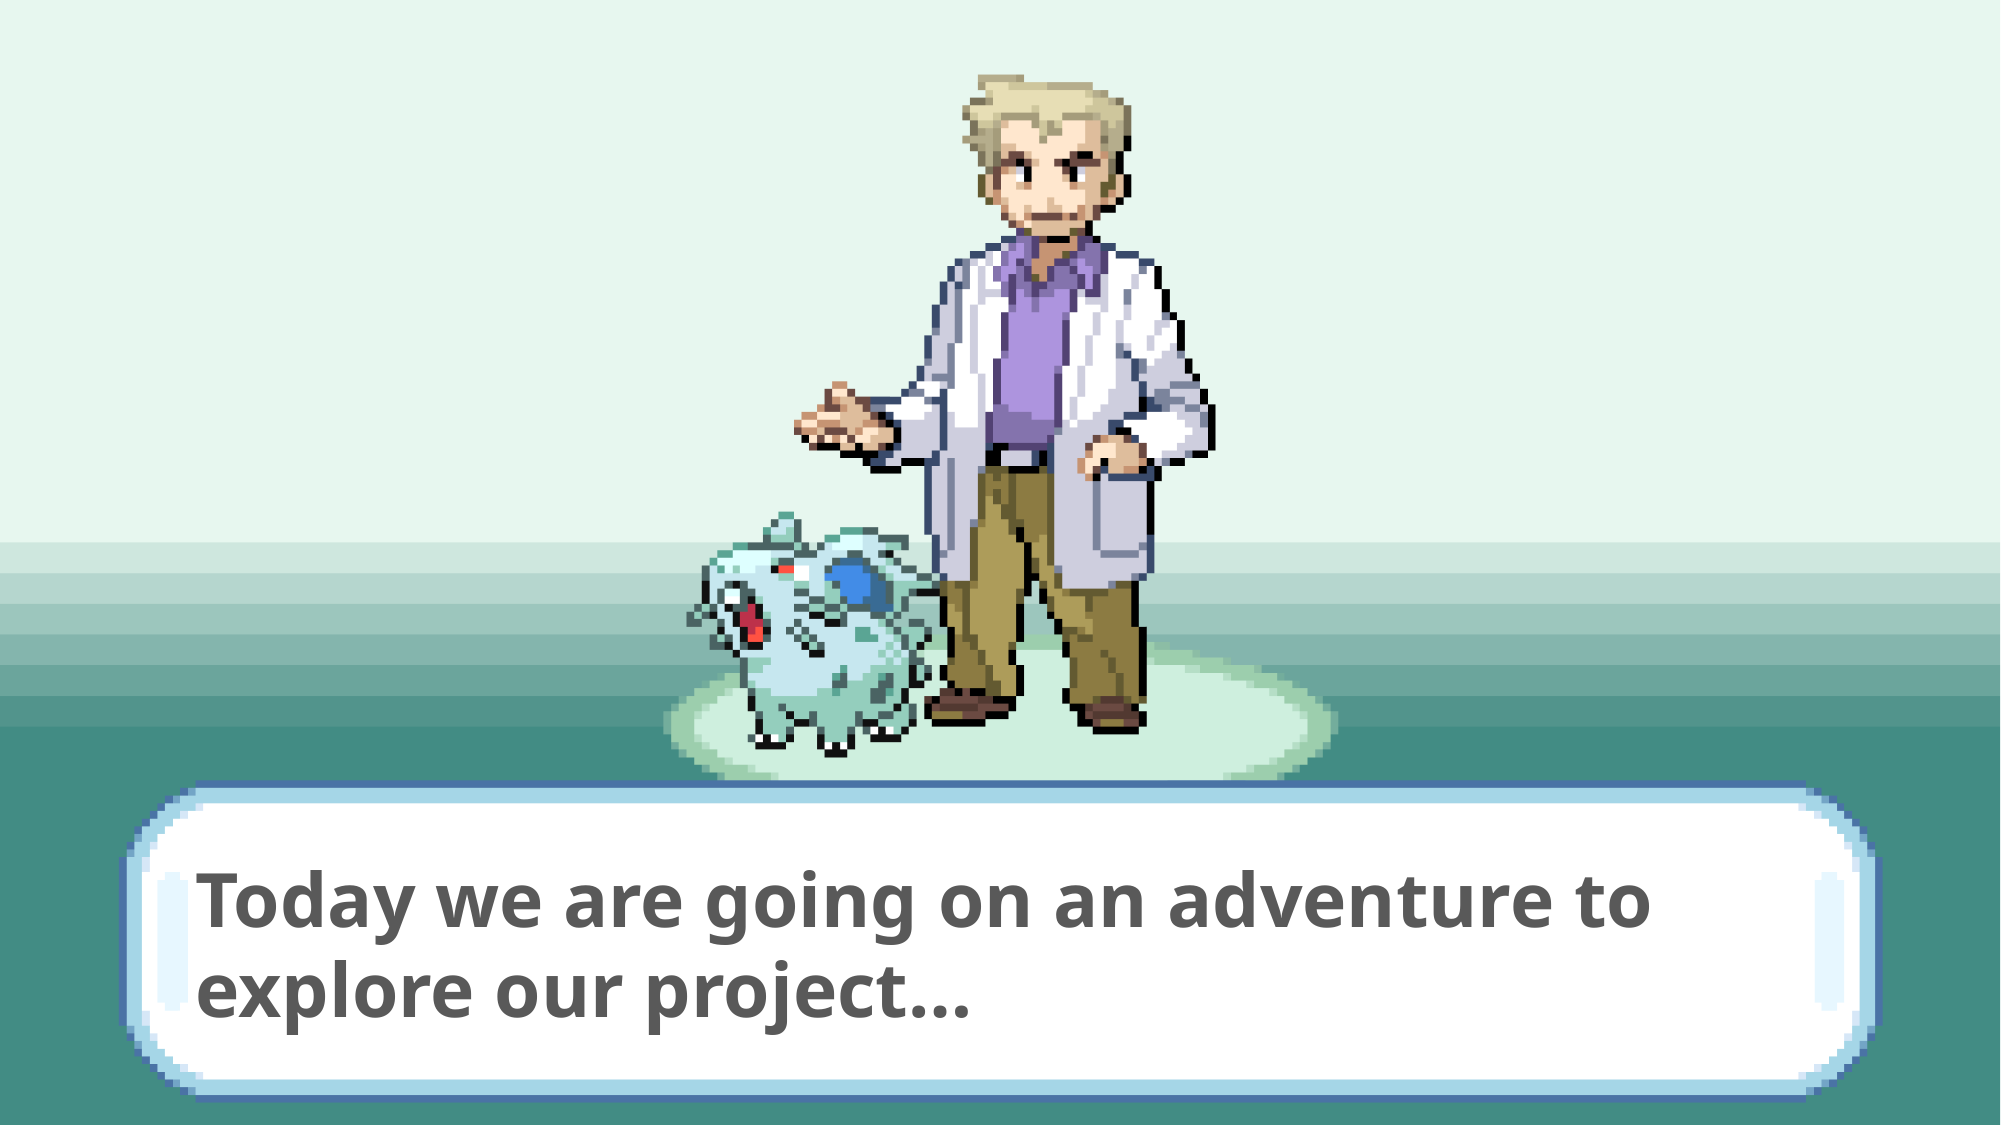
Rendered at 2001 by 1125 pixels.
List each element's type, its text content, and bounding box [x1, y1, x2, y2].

list Today we are going on an adventure to explore our project… [180, 845, 1819, 1050]
picture [0, 0, 2001, 1125]
